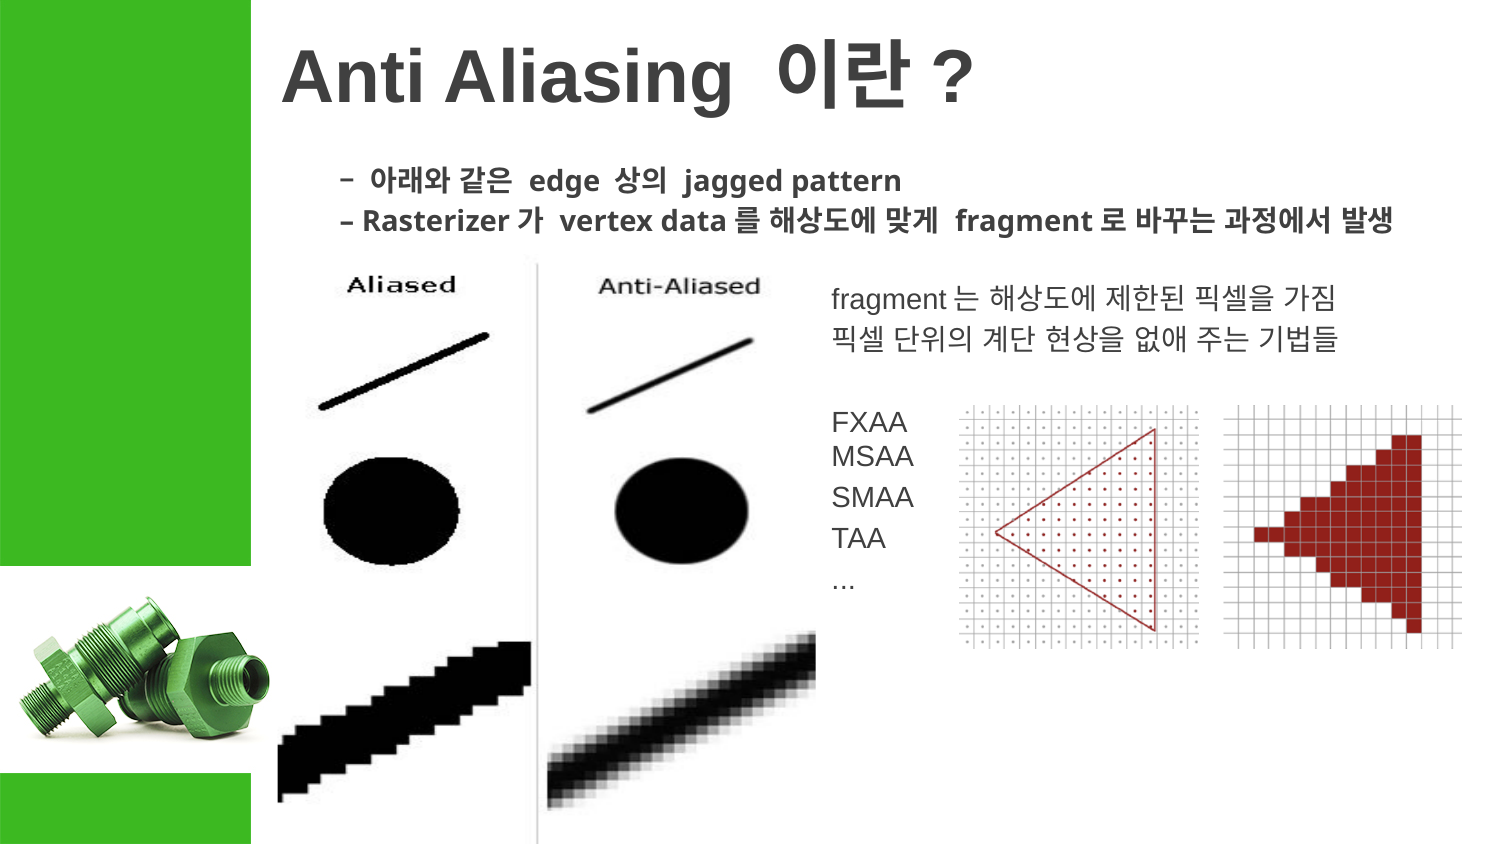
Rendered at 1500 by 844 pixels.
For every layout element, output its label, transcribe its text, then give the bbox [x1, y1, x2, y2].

picture [0, 0, 1500, 844]
list – 아래와 같은 edge 상의 jagged pattern – Rasterizer가 vertex data를 해상도에 맞게 fragment로 바꾸는 과정에서 발생 [324, 161, 1459, 238]
title Anti Aliasing 이란? [265, 0, 1500, 146]
list fragment는 해상도에 제한된 픽셀을 가짐 픽셀 단위의 계단 현상을 없애 주는 기법들 FXAA MSAA SMAA TAA ... [820, 273, 1461, 765]
